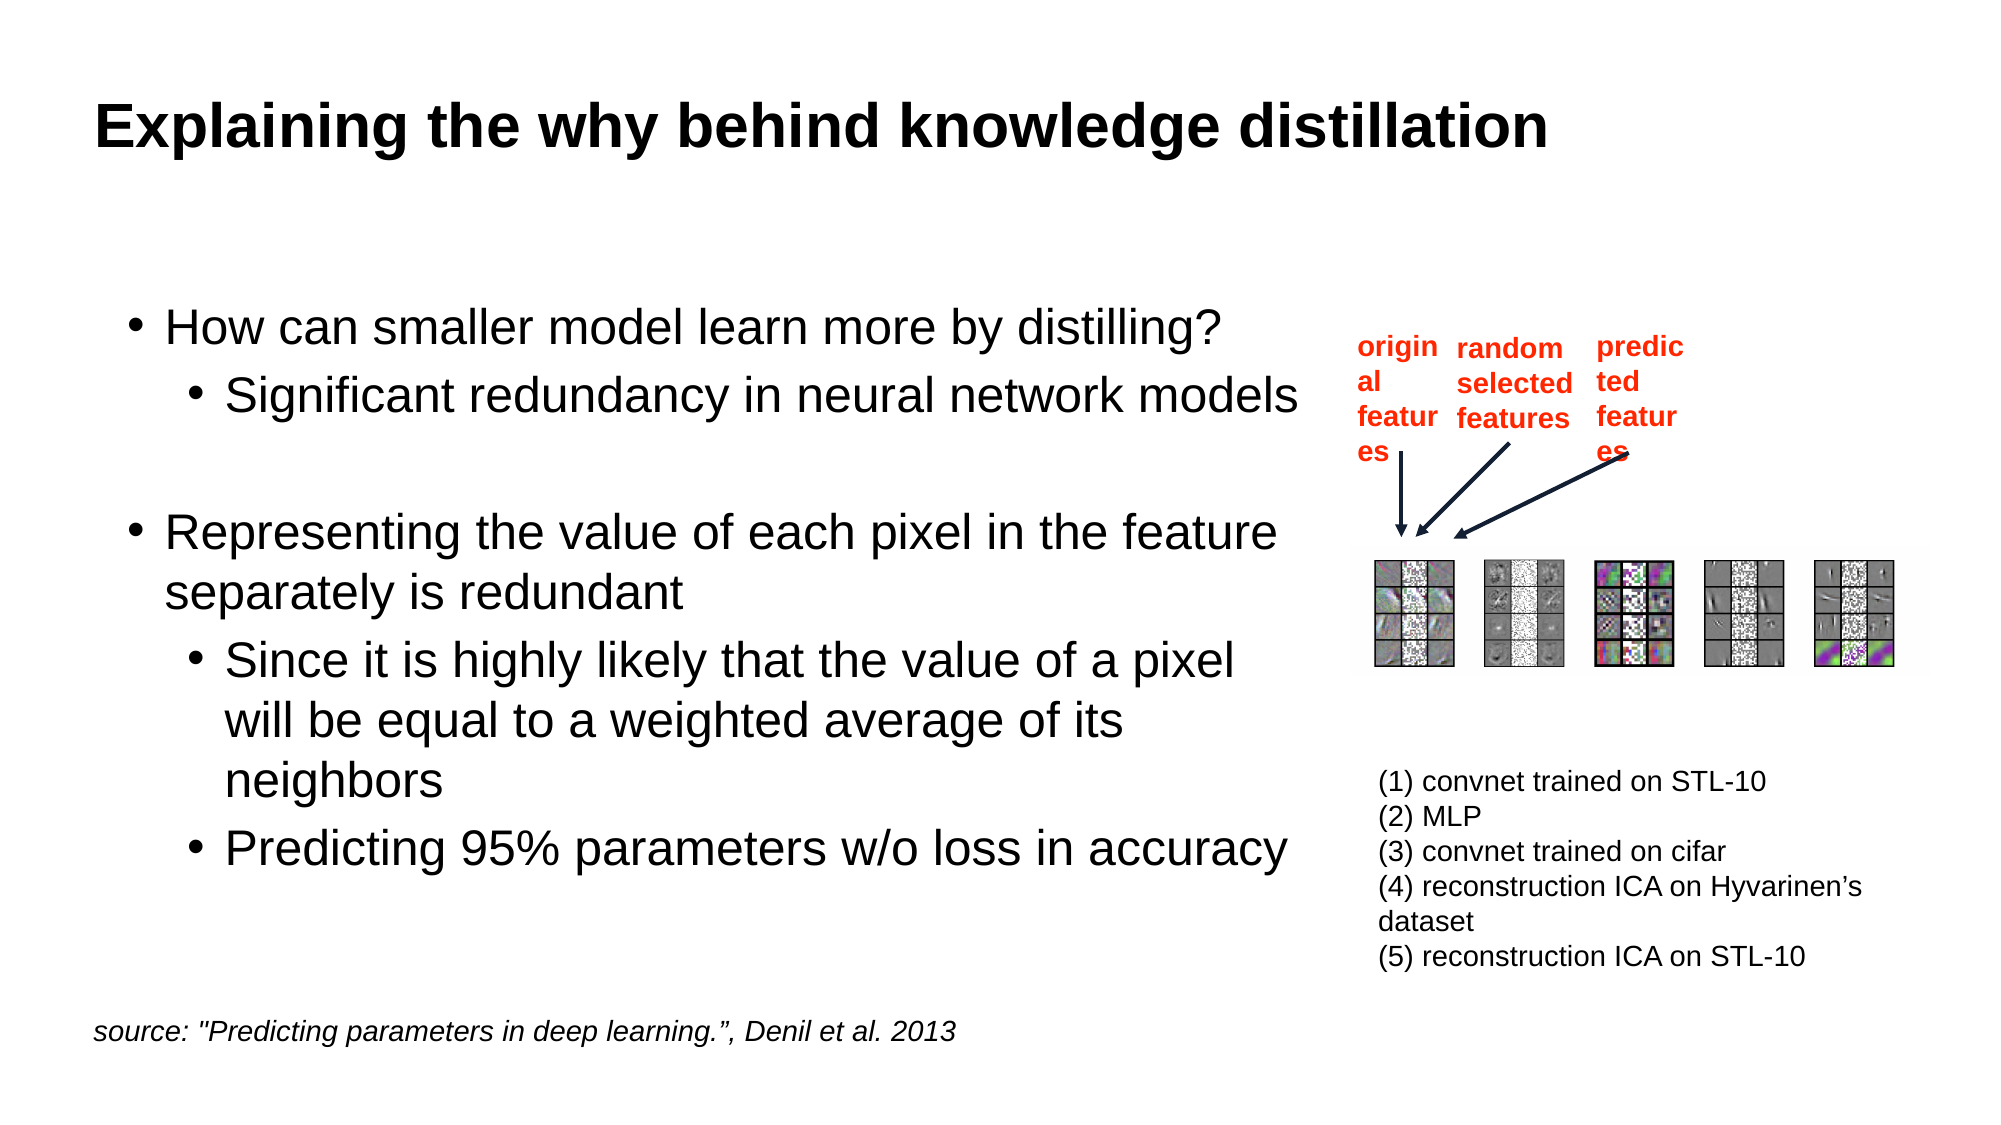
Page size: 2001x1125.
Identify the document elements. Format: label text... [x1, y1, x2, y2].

text_box source: "Predicting parameters in deep learning.”, Denil et al. 2013 [90, 1009, 1295, 1051]
text_box predicted features [1593, 324, 1688, 471]
text_box (1) convnet trained on STL-10 (2) MLP (3) convnet trained on cifar (4) reconstruction ICA on Hyvarinen’s dataset (5) reconstruction ICA on STL-10 [1375, 759, 1907, 976]
picture [1351, 546, 1931, 676]
text_box original features [1354, 324, 1449, 471]
list How can smaller model learn more by distilling? Significant redundancy in neural network models Representing the value of each pixel in the feature separately is redundant Since it is highly likely that the value of a pixel will be equal to a weighted average of its neighbors Predicting 95% parameters w/o loss in accuracy [124, 291, 1310, 967]
text_box [1453, 452, 1629, 539]
title Explaining the why behind knowledge distillation [91, 82, 1751, 331]
text_box [1395, 450, 1408, 538]
text_box random selected features [1453, 326, 1589, 438]
text_box [1415, 442, 1510, 537]
